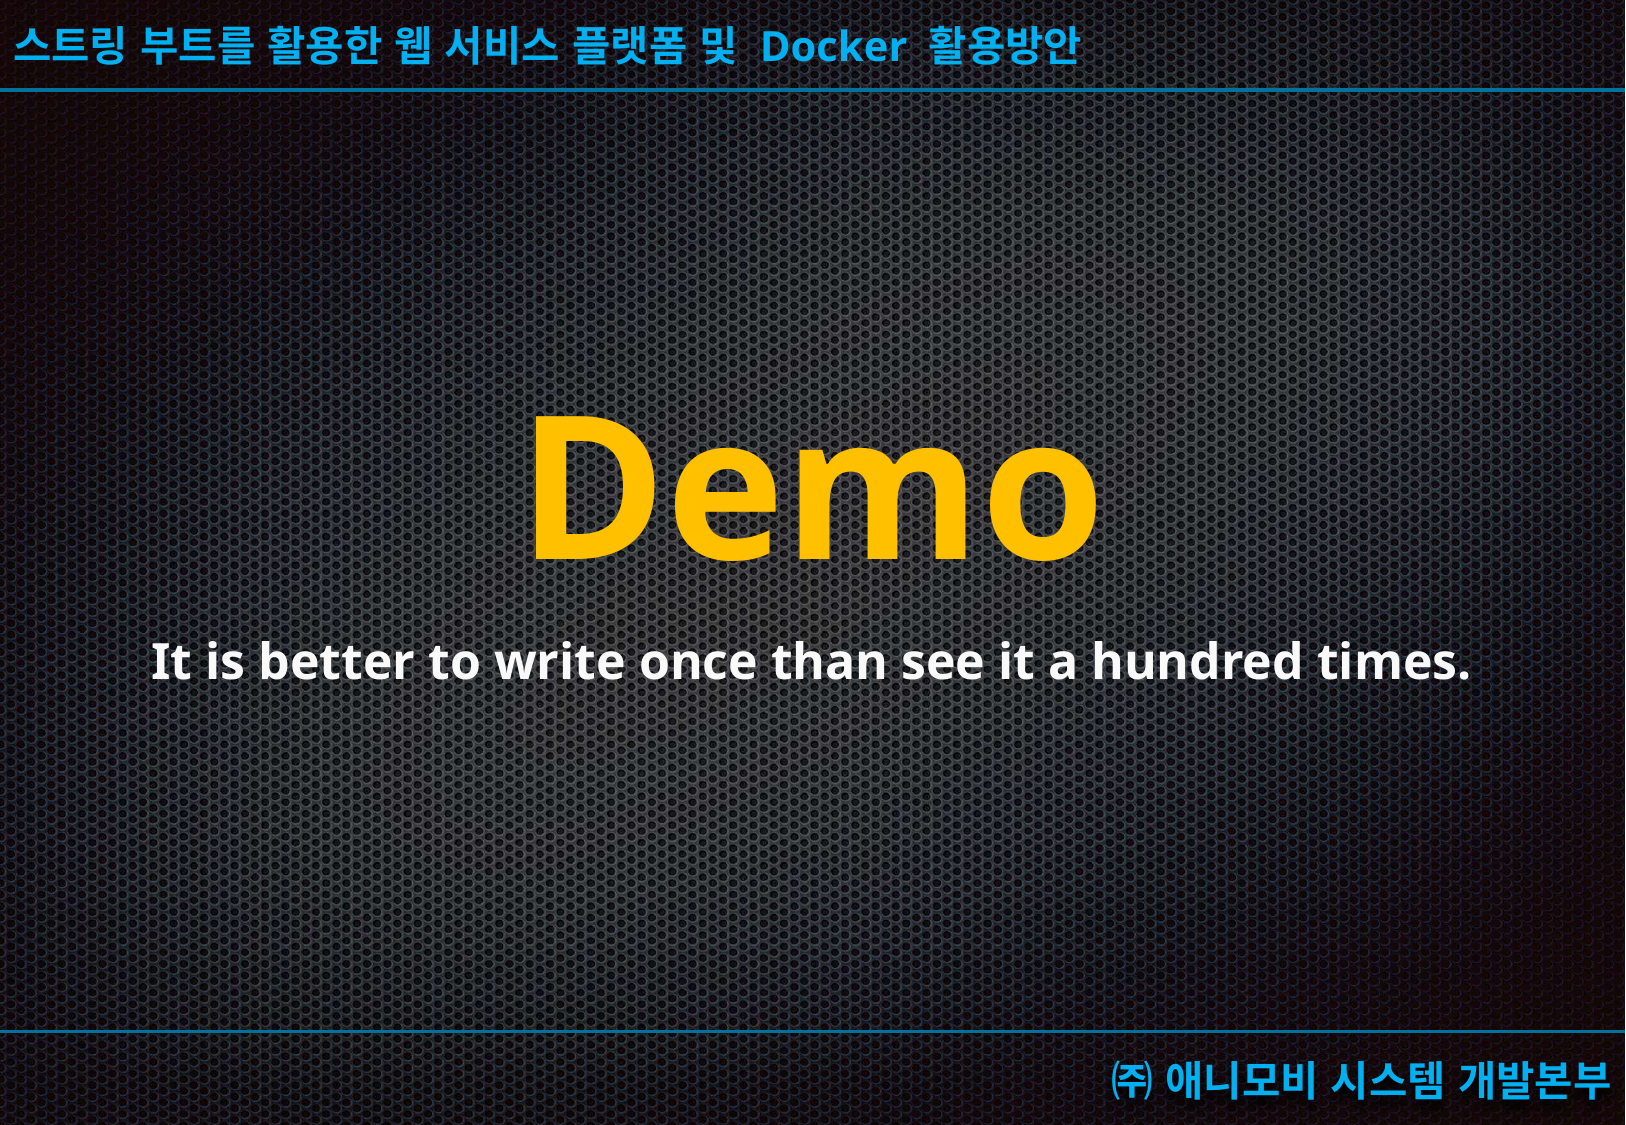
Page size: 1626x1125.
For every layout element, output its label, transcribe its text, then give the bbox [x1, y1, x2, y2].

picture [0, 93, 1625, 1029]
text_box Demo It is better to write once than see it a hundred times. [136, 231, 1488, 697]
picture [0, 1034, 1625, 1125]
picture [0, 0, 1625, 87]
